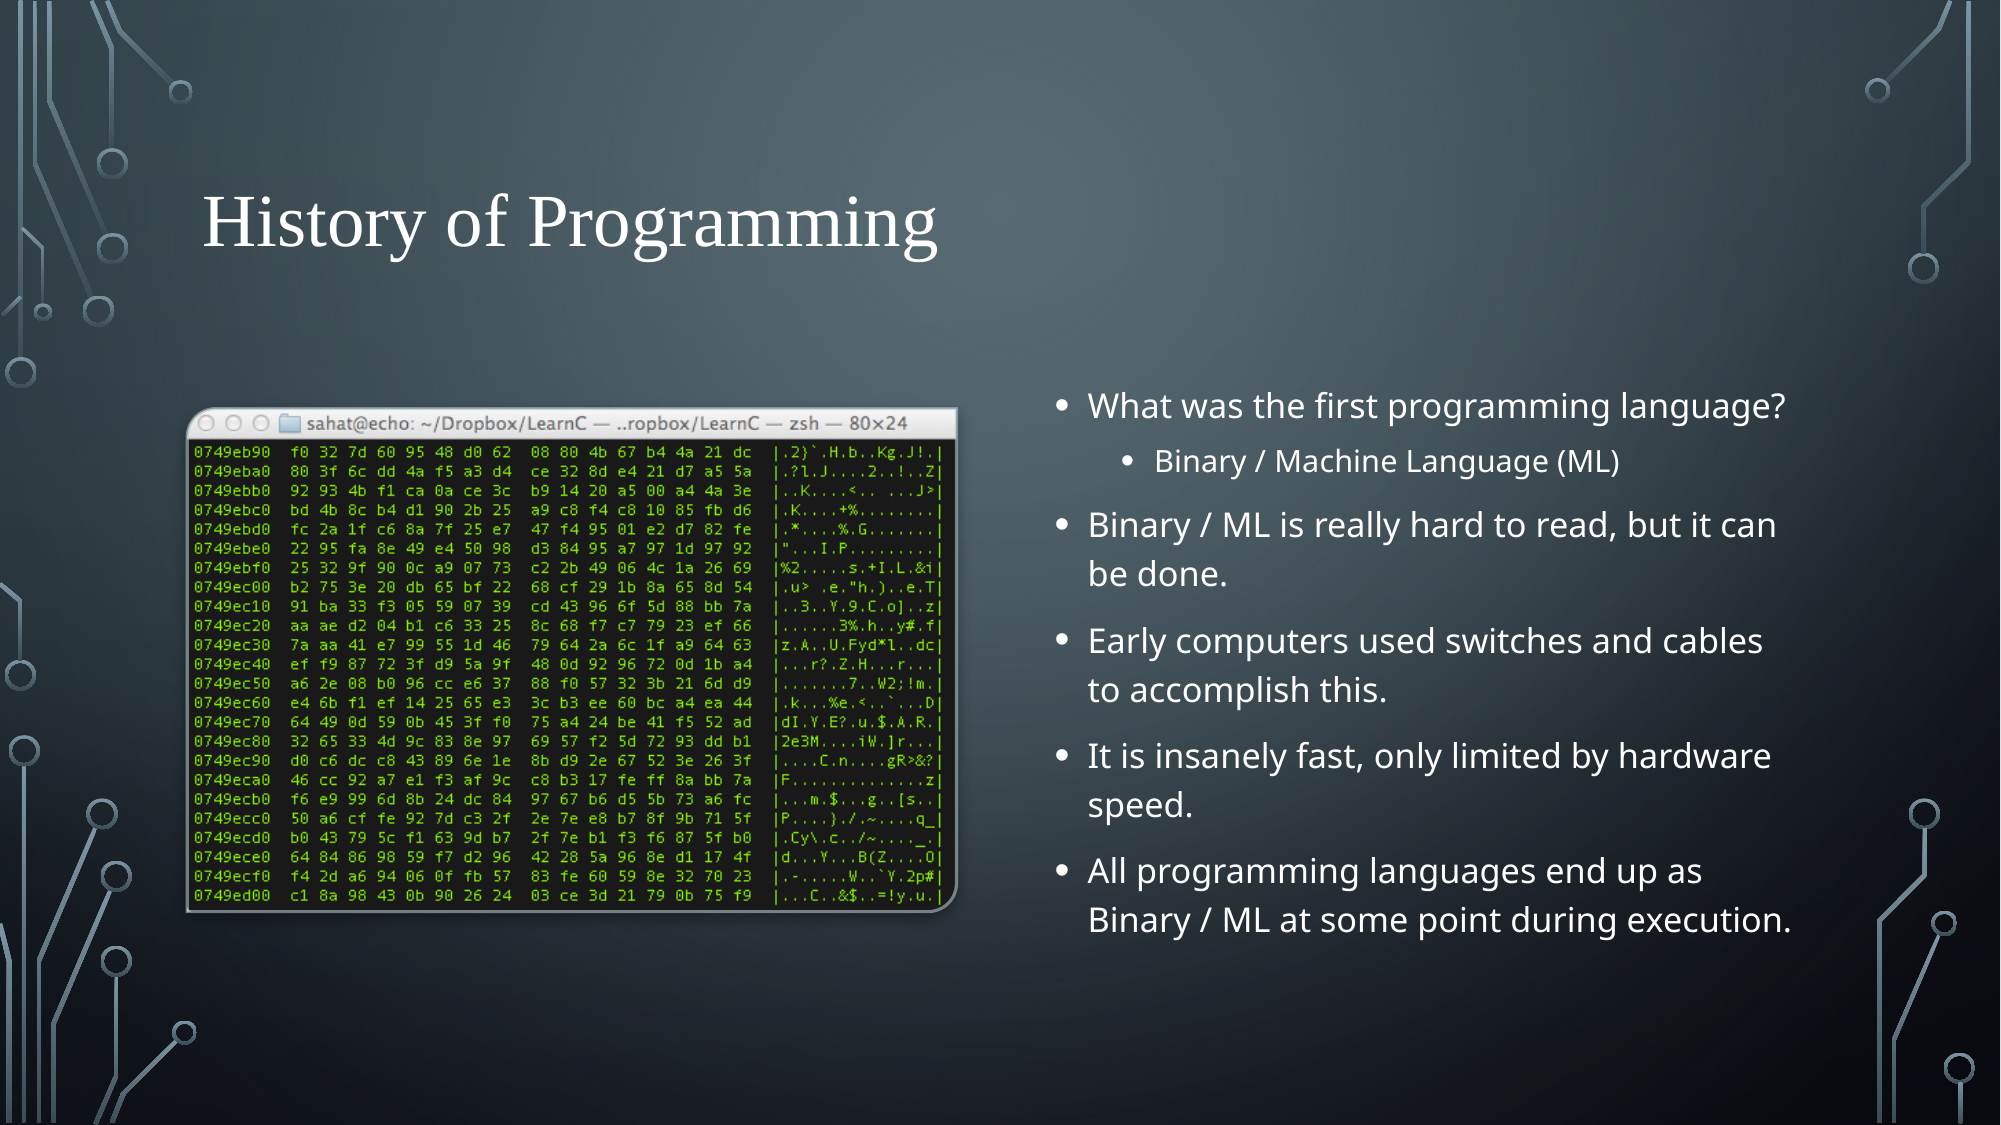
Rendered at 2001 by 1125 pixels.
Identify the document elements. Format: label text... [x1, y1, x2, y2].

title History of Programming [187, 101, 1813, 344]
picture [186, 408, 957, 912]
list What was the first programming language? Binary / Machine Language (ML) Binary / ML is really hard to read, but it can be done. Early computers used switches and cables to accomplish this. It is insanely fast, only limited by hardware speed. All programming languages end up as Binary / ML at some point during execution. [1039, 369, 1813, 950]
